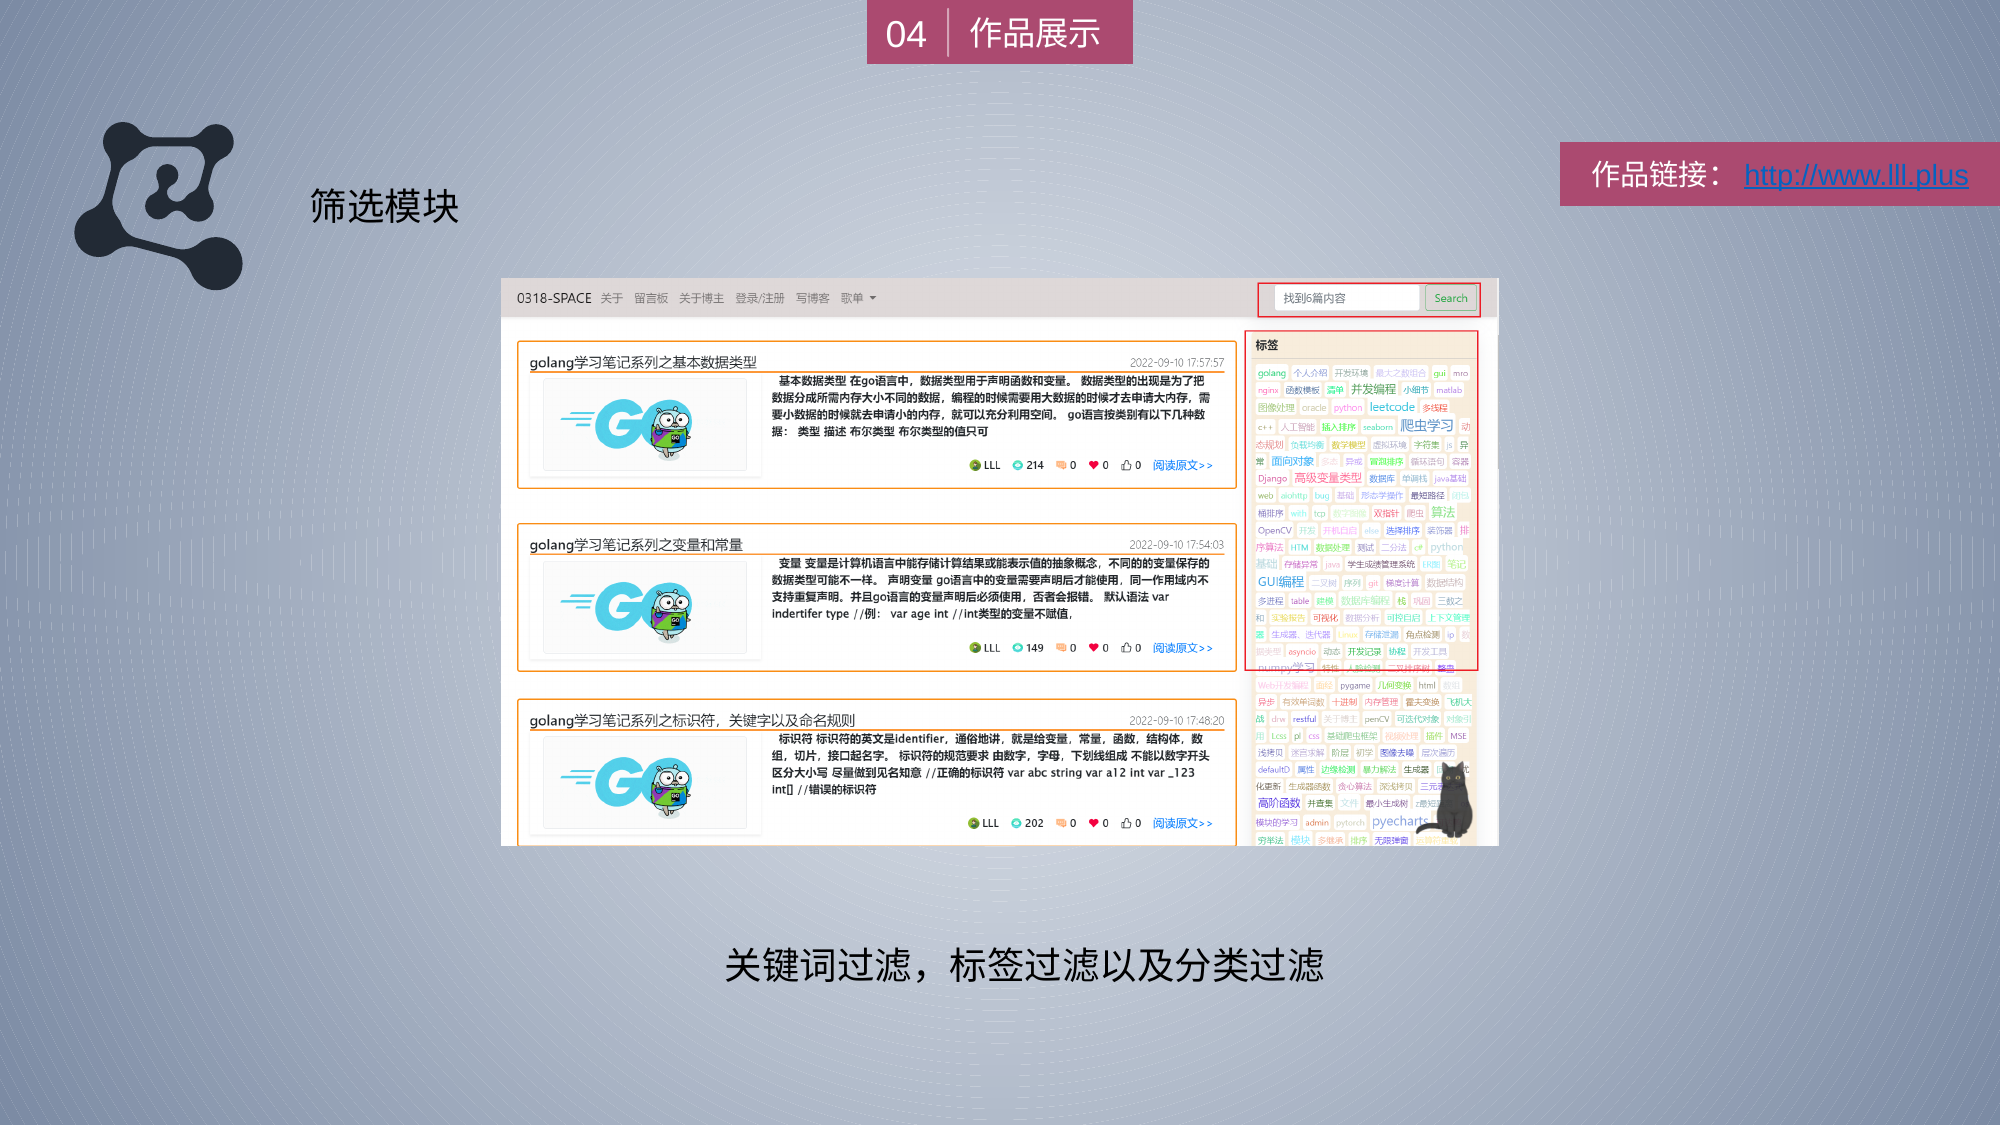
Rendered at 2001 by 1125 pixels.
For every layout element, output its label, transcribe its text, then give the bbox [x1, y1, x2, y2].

text_box 筛选模块 [295, 175, 962, 236]
picture [501, 278, 1499, 846]
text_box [867, 0, 1133, 63]
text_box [1560, 142, 2000, 206]
text_box [74, 122, 243, 291]
text_box 关键词过滤，标签过滤以及分类过滤 [710, 934, 1377, 995]
